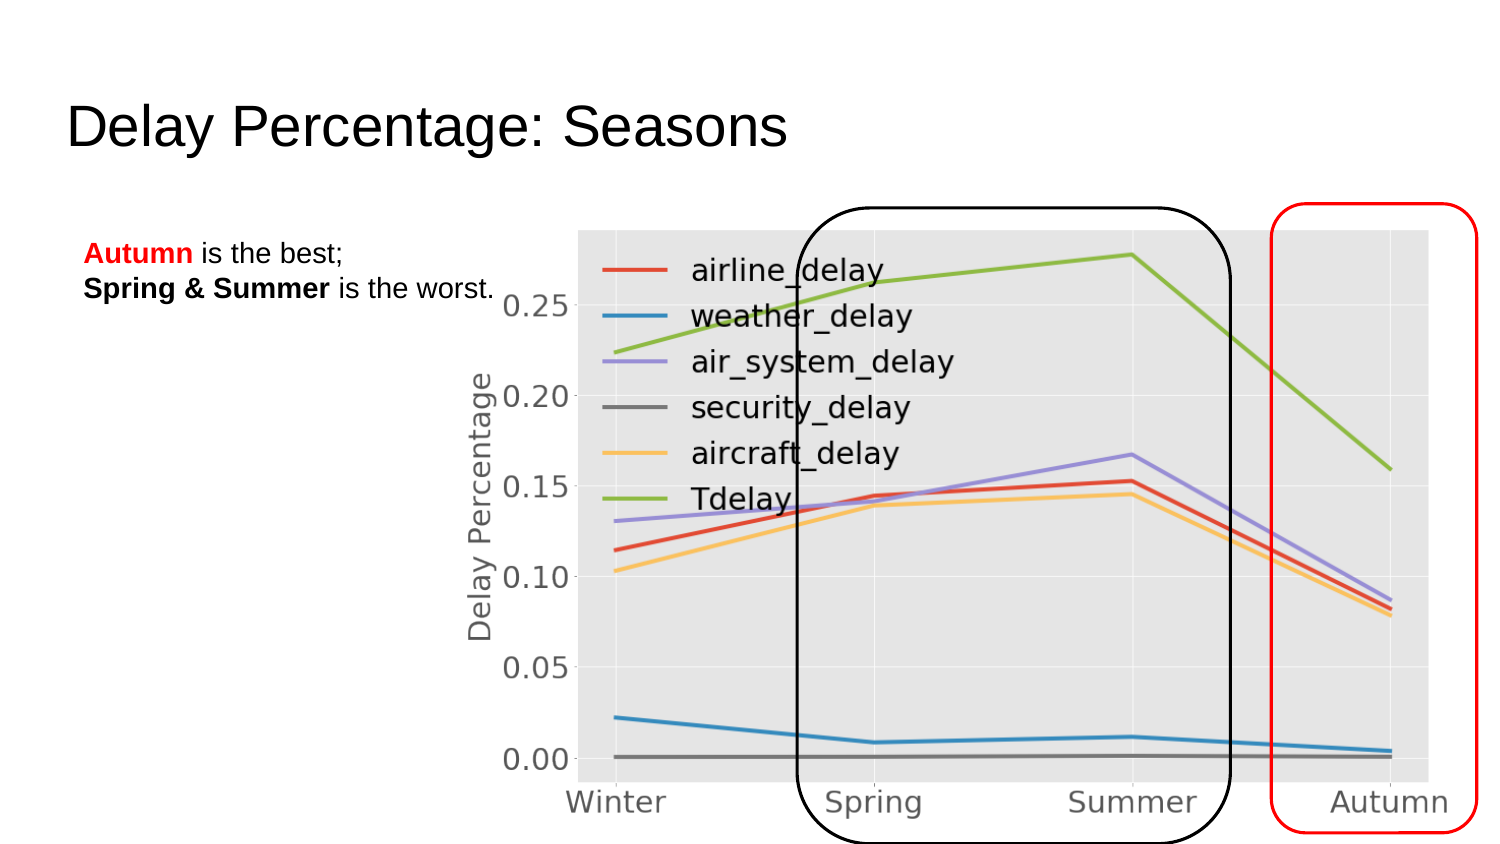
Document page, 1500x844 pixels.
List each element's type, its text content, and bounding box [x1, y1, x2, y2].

text_box Autumn is the best; Spring & Summer is the worst. [68, 219, 459, 298]
text_box [834, 207, 1194, 217]
picture [461, 218, 1457, 827]
text_box [833, 834, 1195, 844]
title Delay Percentage: Seasons [51, 72, 1449, 167]
text_box [1278, 203, 1477, 828]
